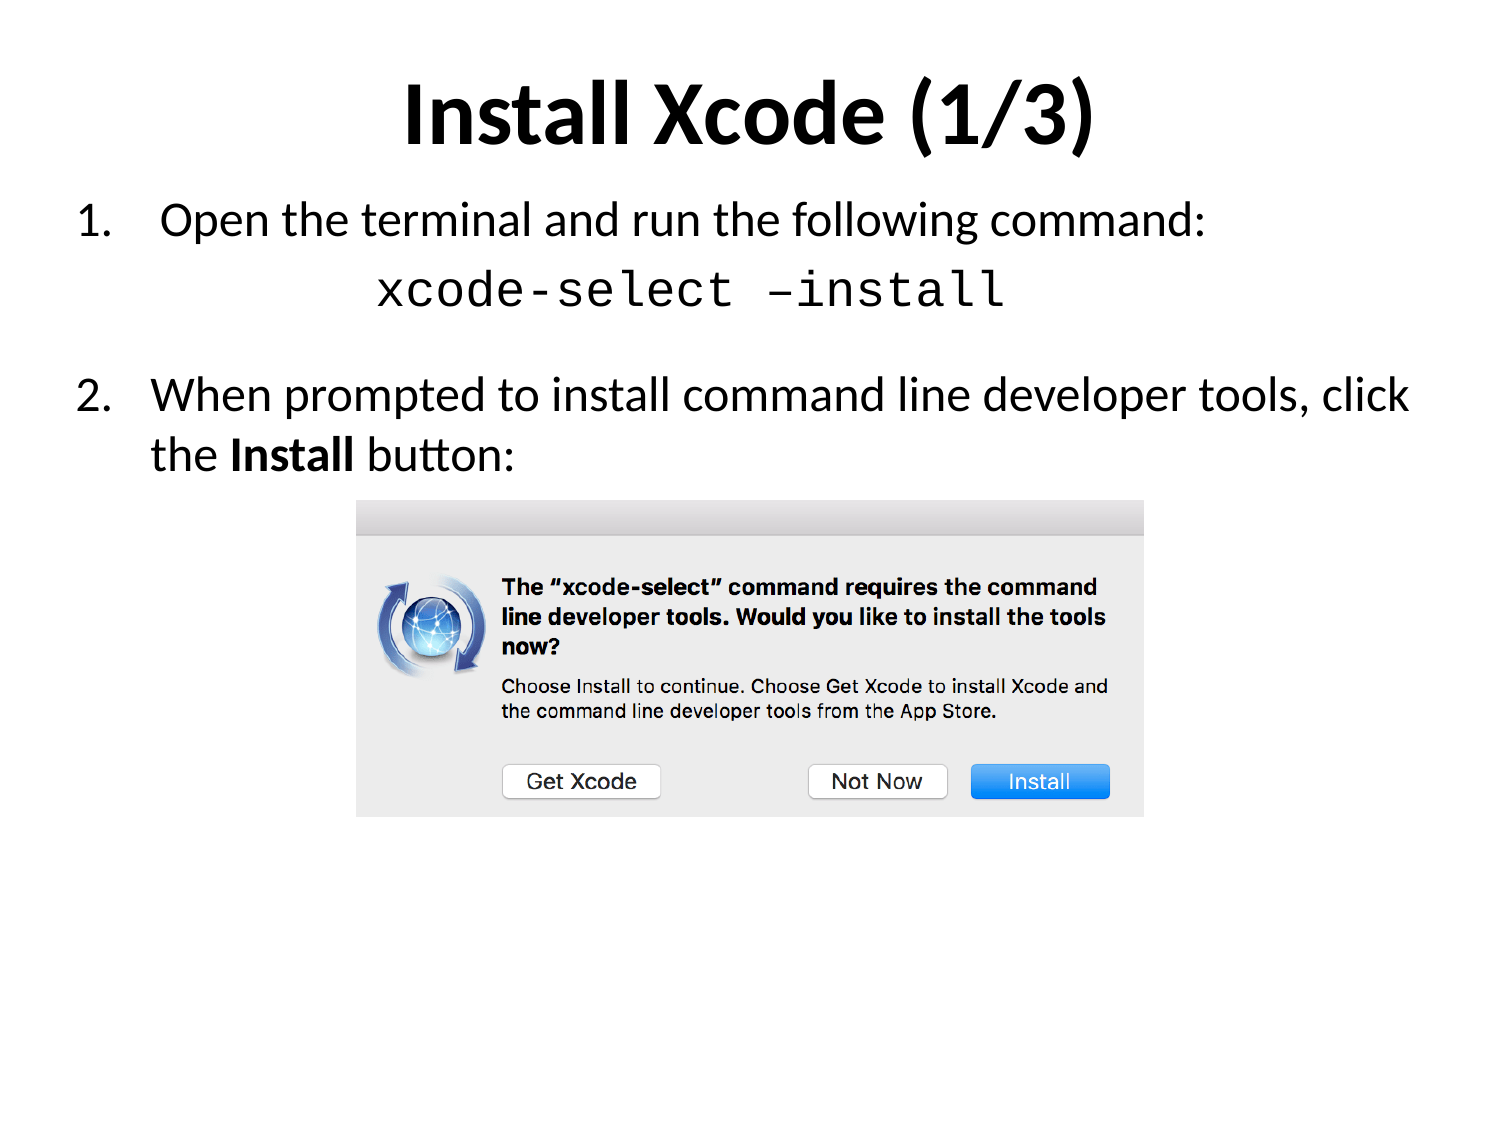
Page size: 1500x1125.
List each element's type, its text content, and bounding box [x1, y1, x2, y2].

list Open the terminal and run the following command: xcode-select –install When prompted to install command line developer tools, click the Install button: [60, 178, 1472, 1106]
title Install Xcode (1/3) [75, 14, 1425, 178]
picture [356, 499, 1144, 817]
